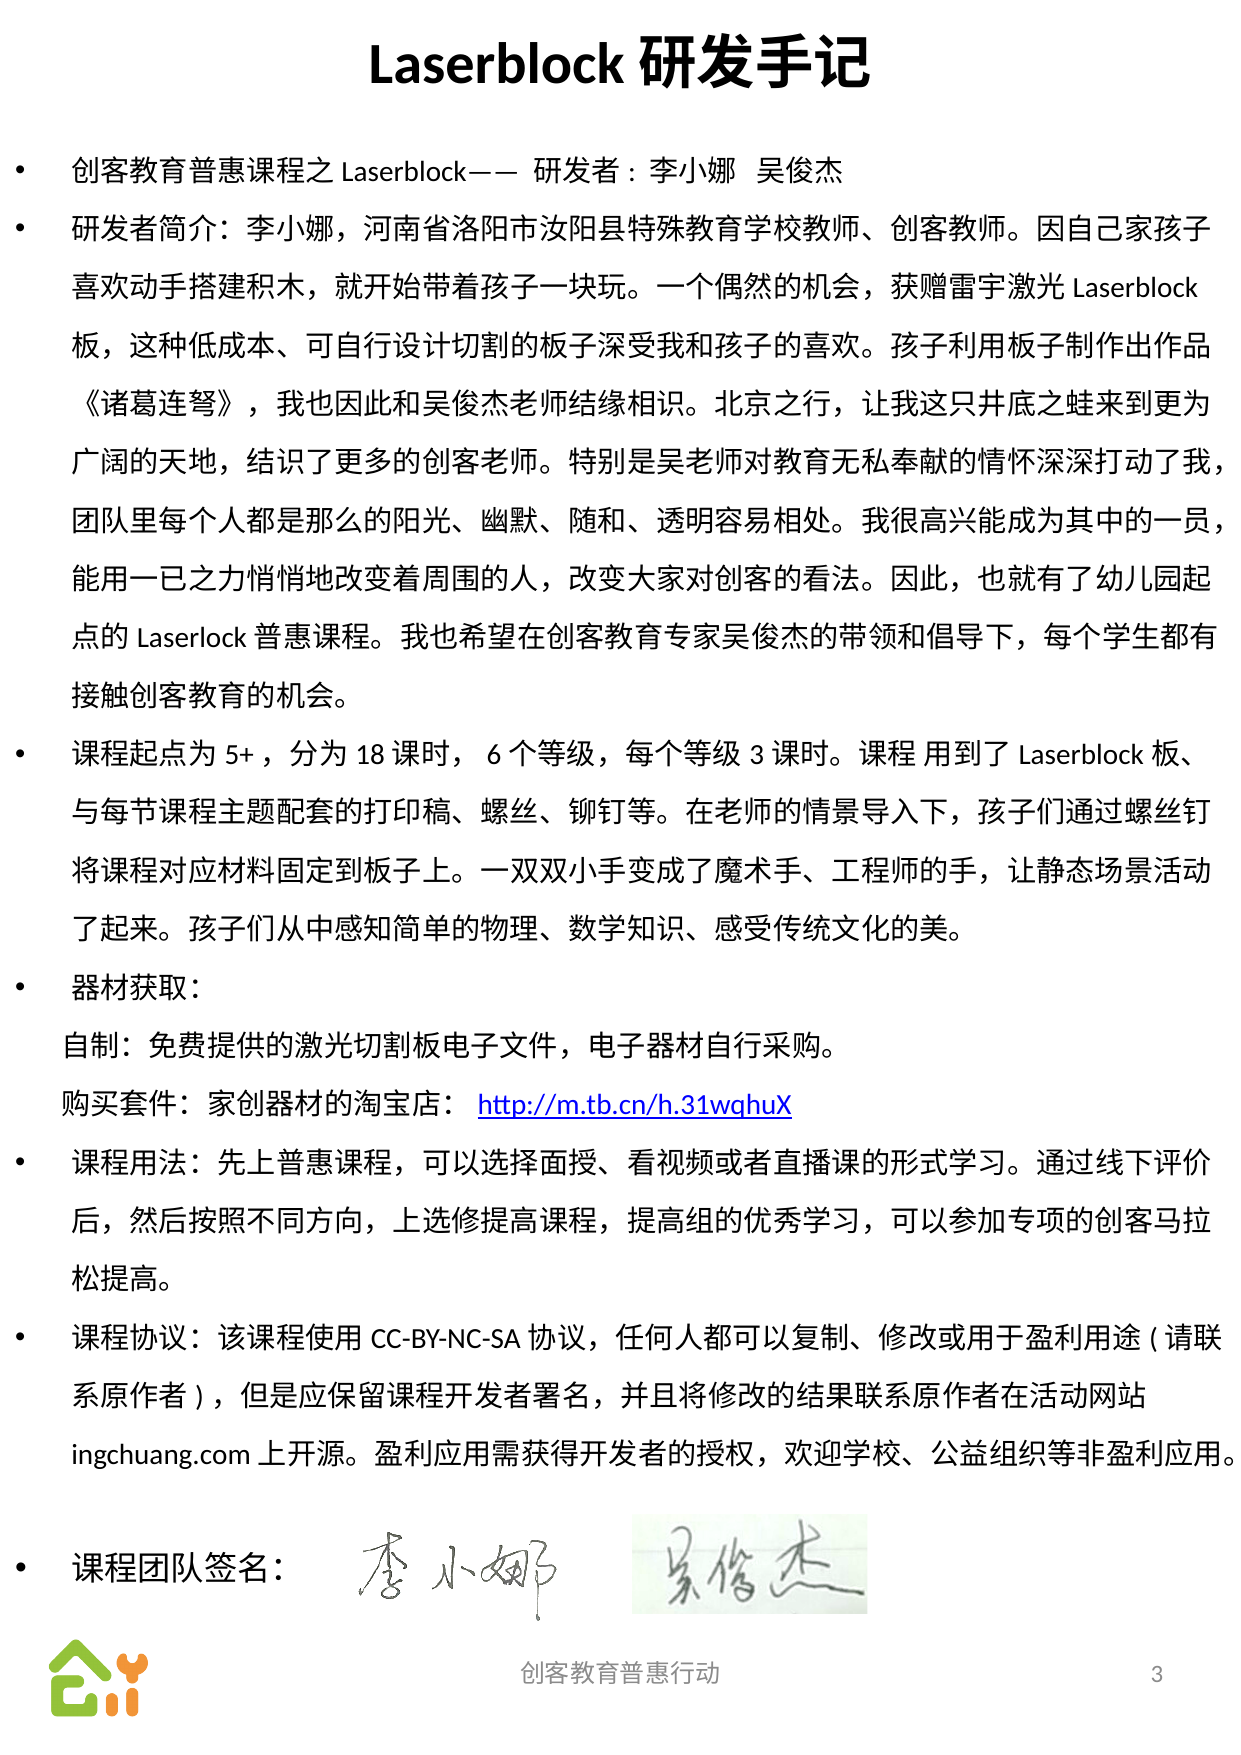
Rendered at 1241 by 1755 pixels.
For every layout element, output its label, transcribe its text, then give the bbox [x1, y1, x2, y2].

list 创客教育普惠课程之Laserblock—— 研发者: 李小娜 吴俊杰 研发者简介：李小娜，河南省洛阳市汝阳县特殊教育学校教师、创客教师。因自己家孩子喜欢动手搭建积木，就开始带着孩子一块玩。一个偶然的机会，获赠雷宇激光Laserblock板，这种低成本、可自行设计切割的板子深受我和孩子的喜欢。孩子利用板子制作出作品《诸葛连弩》，我也因此和吴俊杰老师结缘相识。北京之行，让我这只井底之蛙来到更为广阔的天地，结识了更多的创客老师。特别是吴老师对教育无私奉献的情怀深深打动了我，团队里每个人都是那么的阳光、幽默、随和、透明容易相处。我很高兴能成为其中的一员，能用一已之力悄悄地改变着周围的人，改变大家对创客的看法。因此，也就有了幼儿园起点的Laserlock普惠课程。我也希望在创客教育专家吴俊杰的带领和倡导下，每个学生都有接触创客教育的机会。 课程起点为5+，分为18课时，6个等级，每个等级3课时。课程 用到了Laserblock板、与每节课程主题配套的打印稿、螺丝、铆钉等。在老师的情景导入下，孩子们通过螺丝钉将课程对应材料固定到板子上。一双双小手变成了魔术手、工程师的手，让静态场景活动了起来。孩子们从中感知简单的物理、数学知识、感受传统文化的美。 器材获取： 自制：免费提供的激光切割板电子文件，电子器材自行采购。 购买套件：家创器材的淘宝店：http://m.tb.cn/h.31wqhuX 课程用法：先上普惠课程，可以选择面授、看视频或者直播课的形式学习。通过线下评价后，然后按照不同方向，上选修提高课程，提高组的优秀学习，可以参加专项的创客马拉松提高。 课程协议：该课程使用CC-BY-NC-SA协议，任何人都可以复制、修改或用于盈利用途(请联系原作者)，但是应保留课程开发者署名，并且将修改的结果联系原作者在活动网站ingchuang.com上开源。盈利应用需获得开发者的授权，欢迎学校、公益组织等非盈利应用。 课程团队签名： [0, 121, 1241, 1669]
picture [41, 1629, 157, 1729]
title Laserblock研发手记 [0, 0, 1241, 121]
picture [631, 1514, 868, 1614]
footer 创客教育普惠行动 [423, 1625, 817, 1720]
picture [348, 1514, 585, 1625]
slide_number 3 [888, 1625, 1179, 1720]
